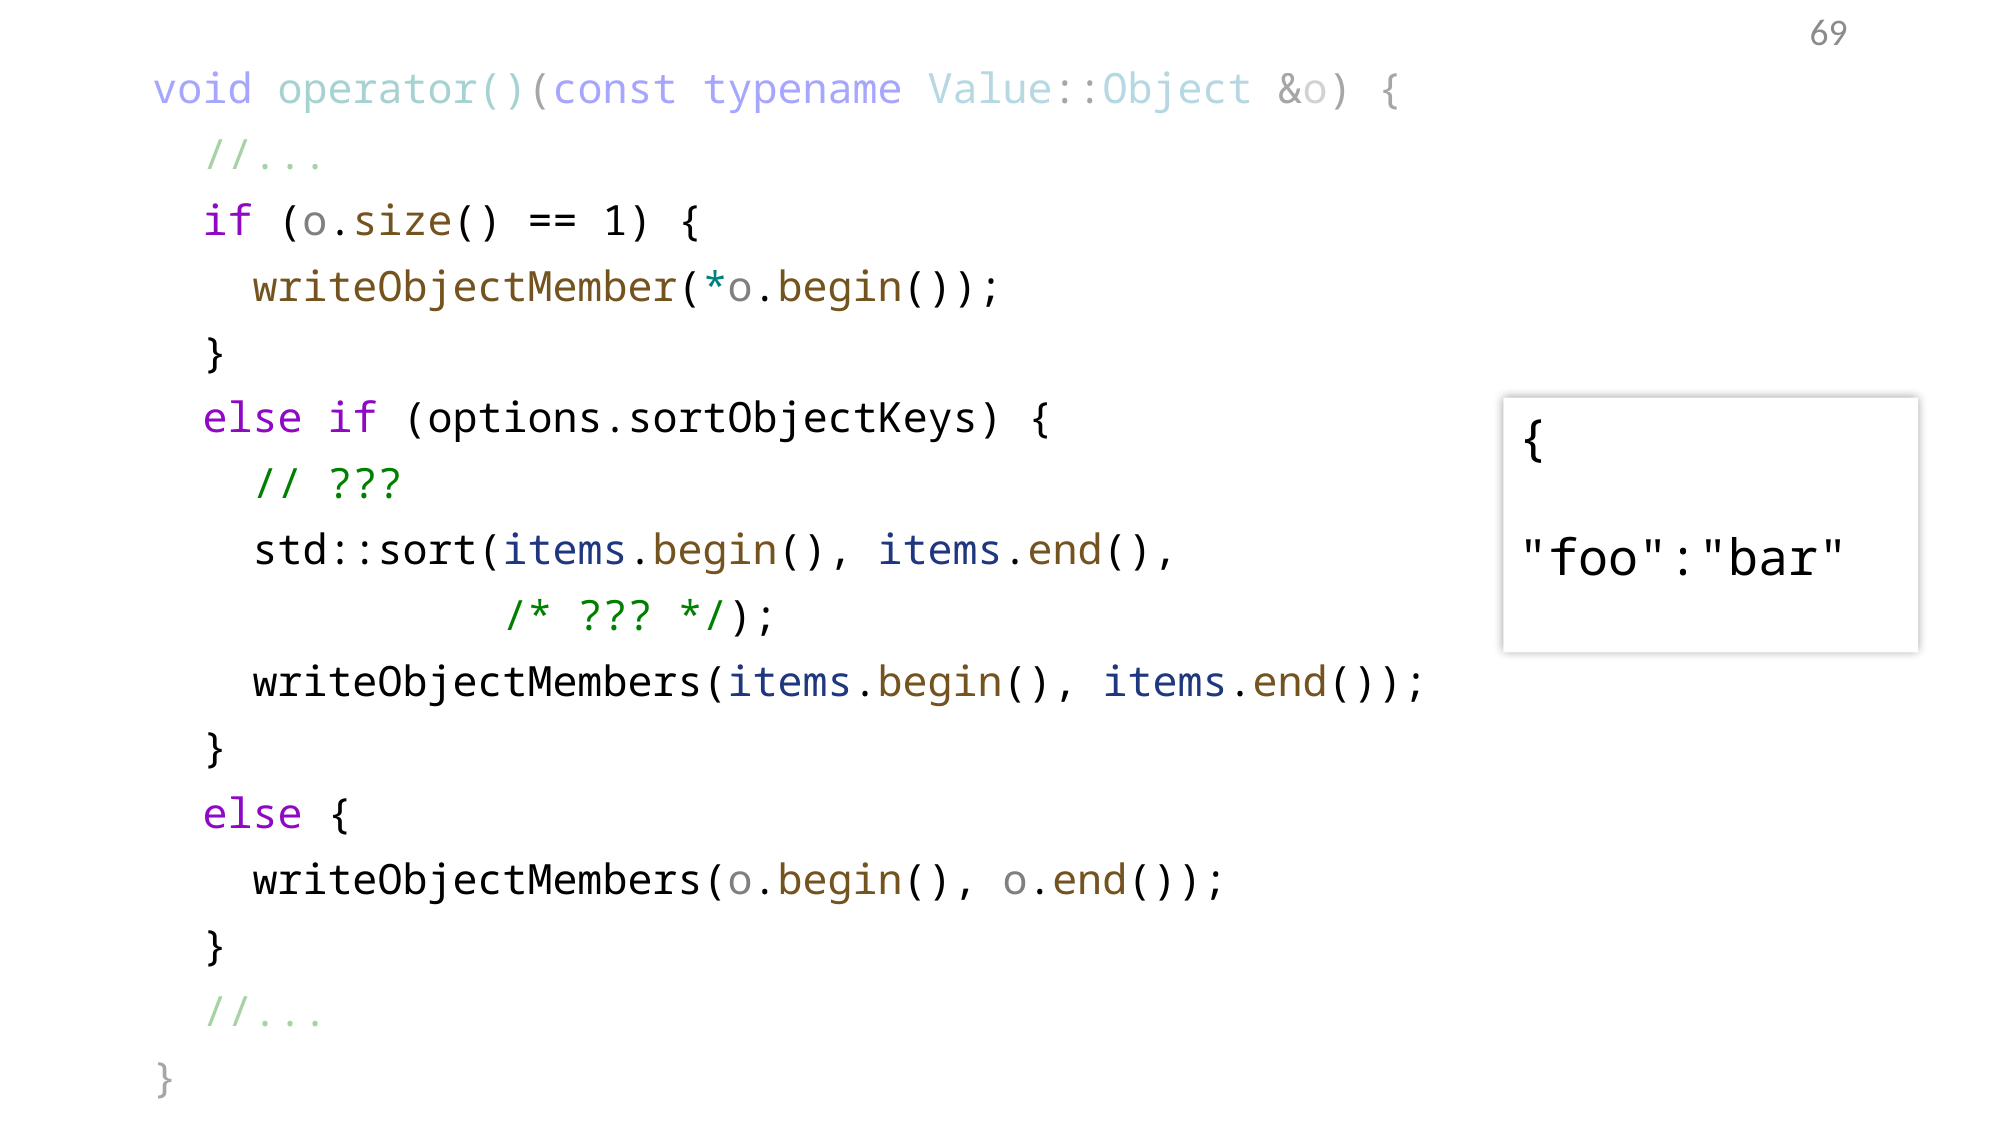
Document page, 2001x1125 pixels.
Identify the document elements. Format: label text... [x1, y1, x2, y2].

text_box { "foo":"bar" [1503, 397, 1919, 653]
list void operator()(const typename Value::Object &o) { //... if (o.size() == 1) { writeObjectMember(*o.begin()); } else if (options.sortObjectKeys) { // ??? std::sort(items.begin(), items.end(), /* ??? */); writeObjectMembers(items.begin(), items.end()); } else { writeObjectMembers(o.begin(), o.end()); } //... } [137, 59, 2000, 1125]
slide_number 69 [1412, 0, 1863, 60]
